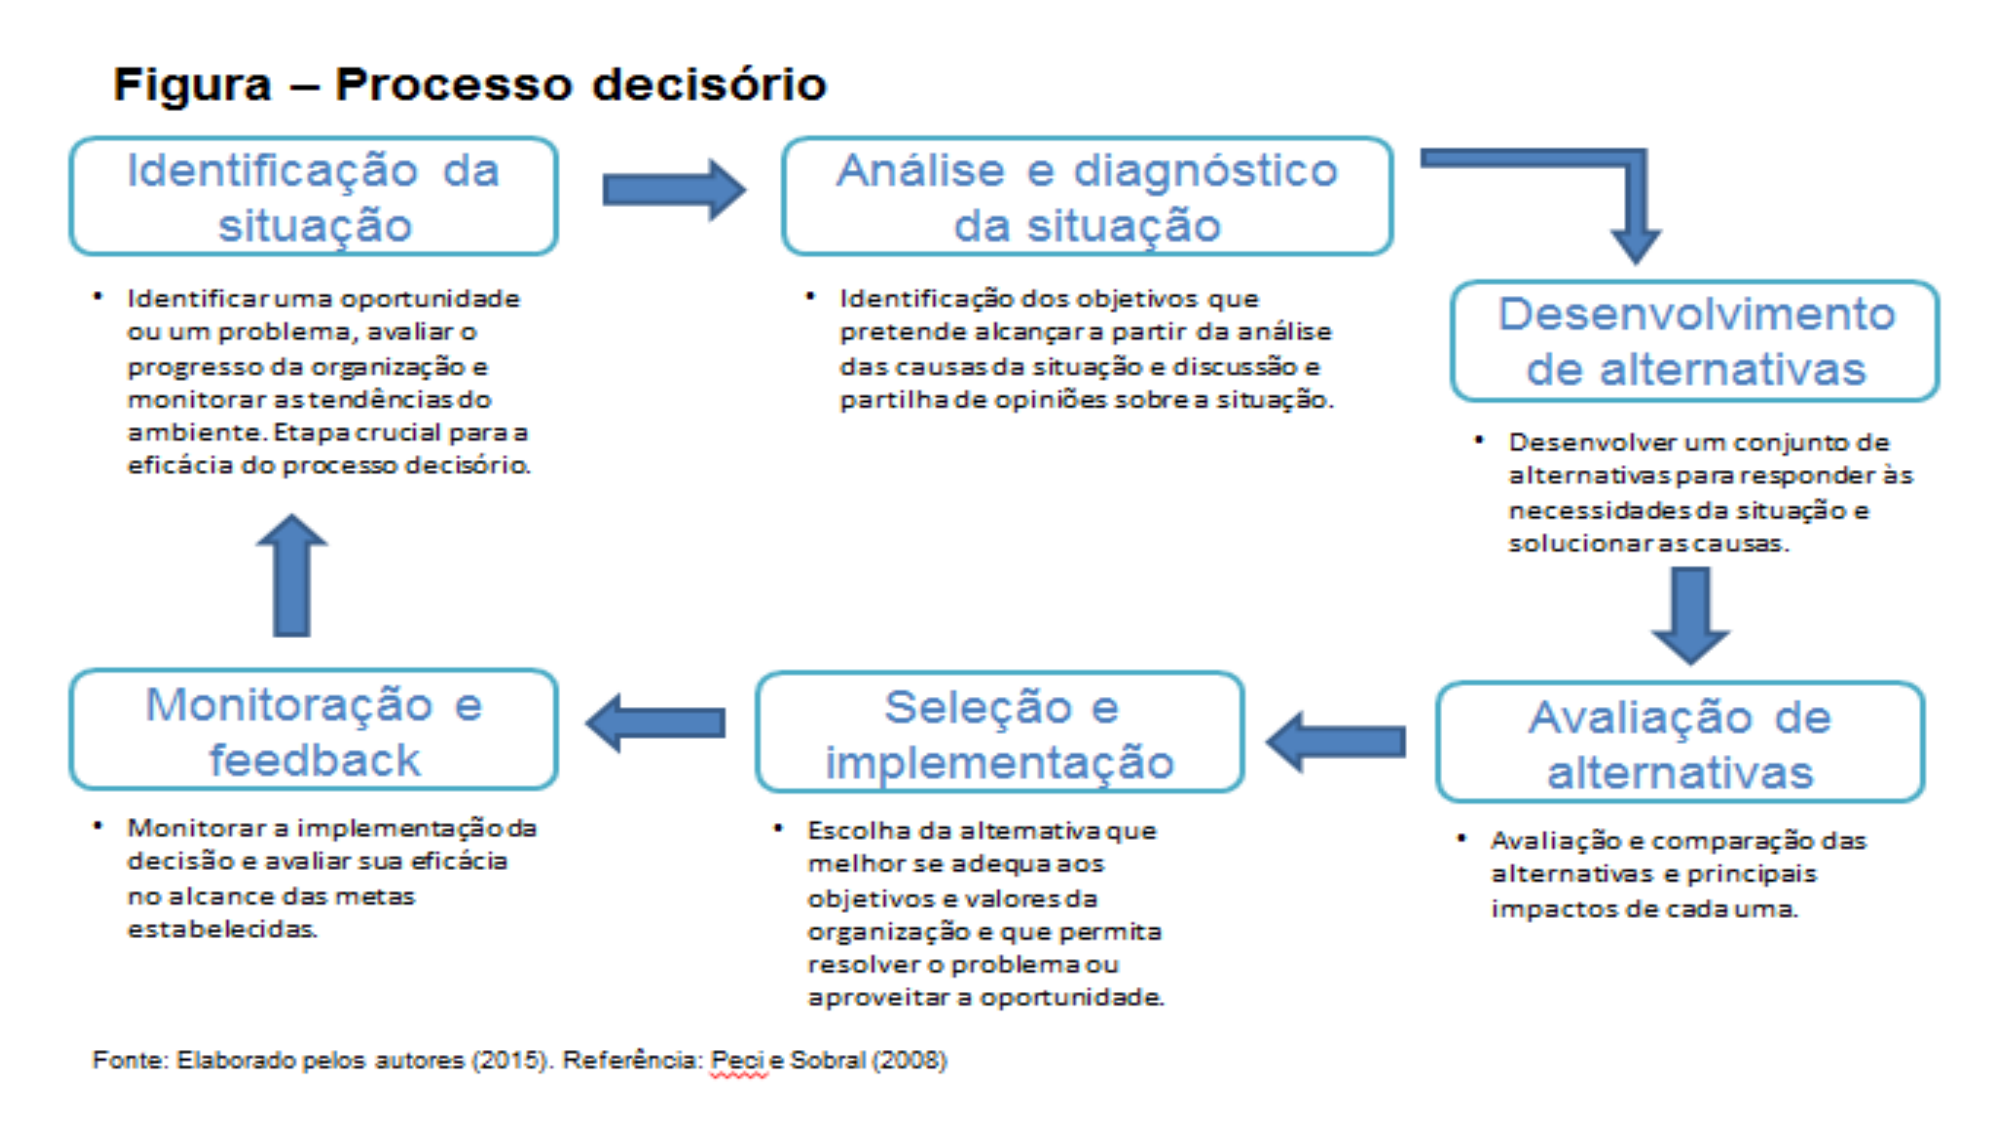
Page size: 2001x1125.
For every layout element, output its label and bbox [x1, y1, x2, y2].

picture [46, 48, 1956, 1107]
